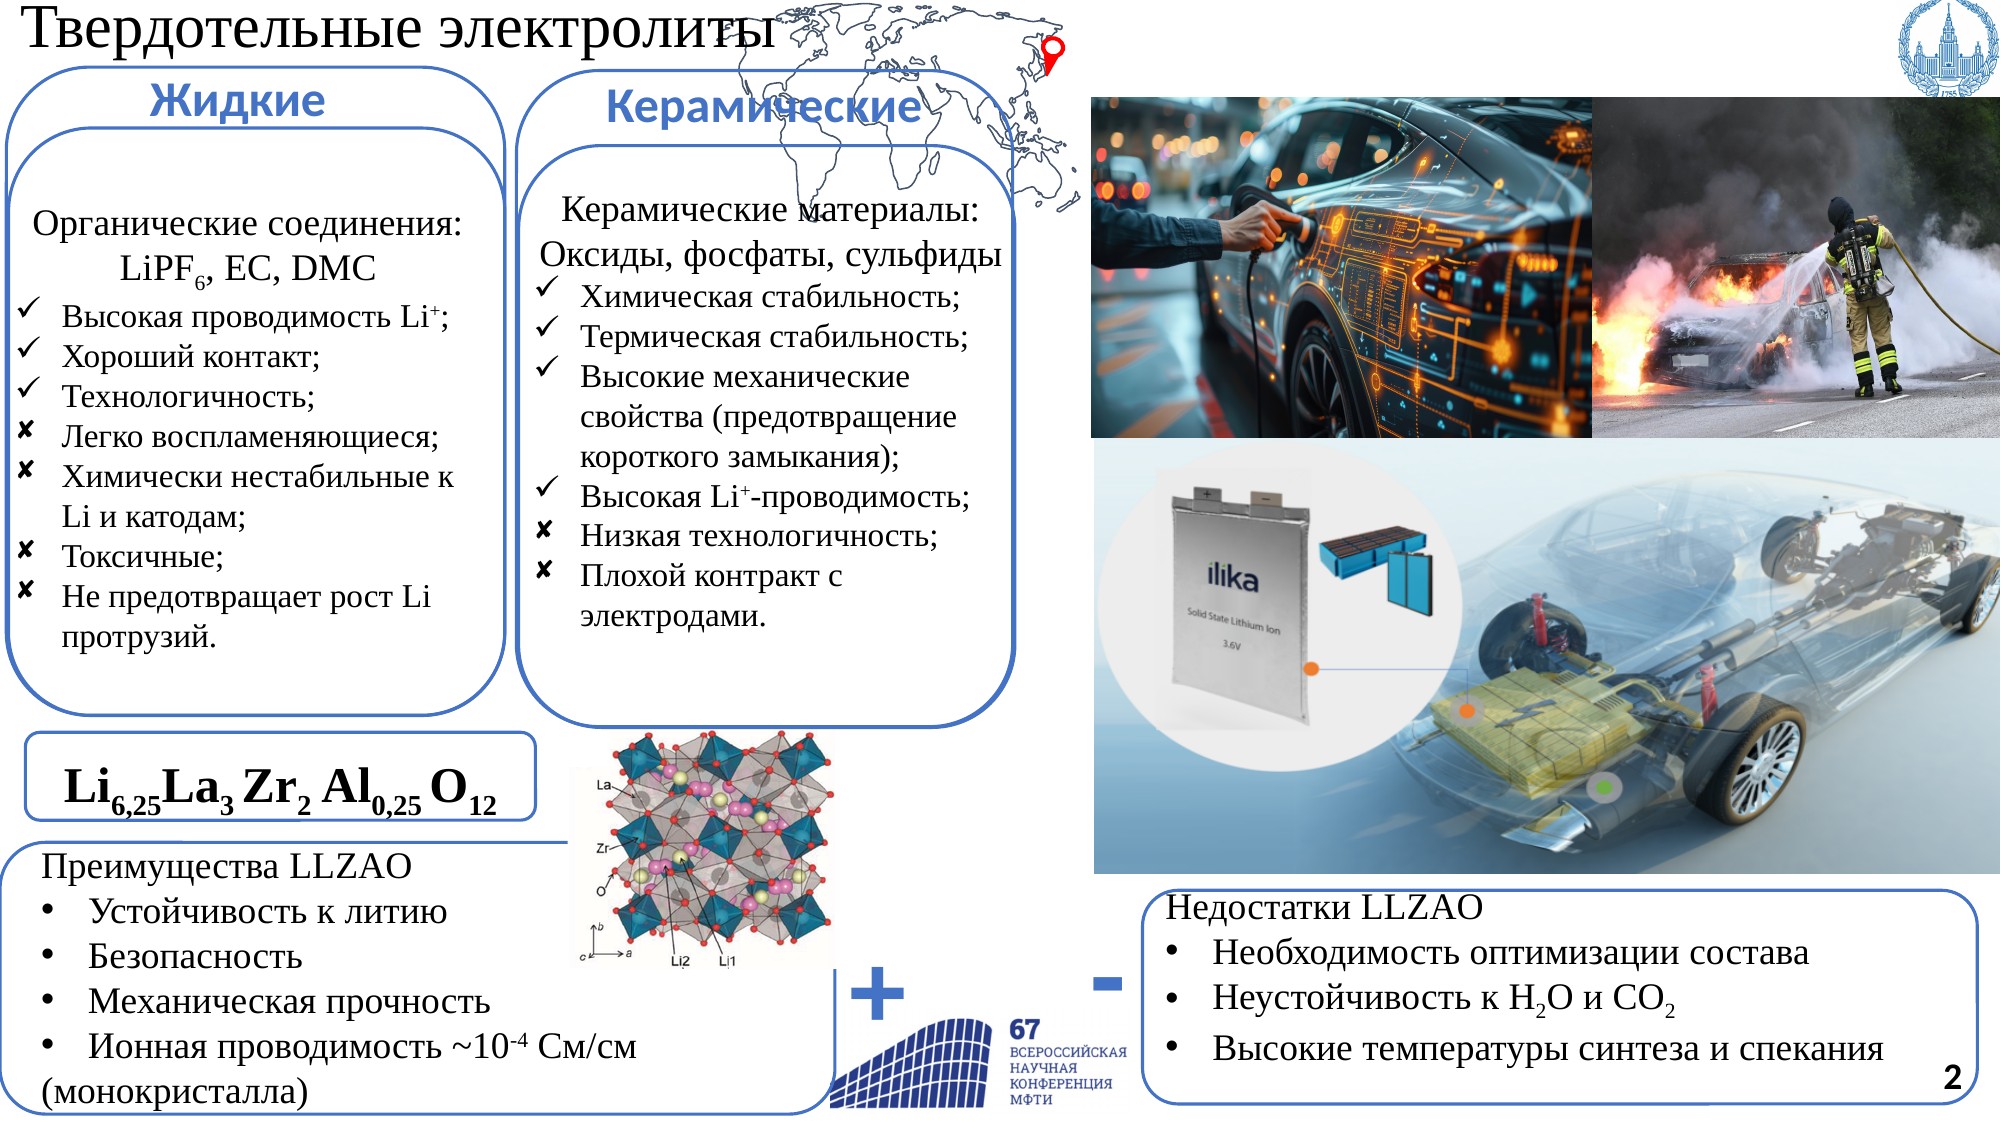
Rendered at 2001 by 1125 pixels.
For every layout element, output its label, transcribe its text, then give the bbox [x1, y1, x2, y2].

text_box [1039, 36, 1063, 77]
picture [1094, 438, 2000, 874]
text_box Недостатки LLZAO Необходимость оптимизации состава Неустойчивость к H2O и СO2 Высокие температуры синтеза и спекания [1161, 874, 2000, 1076]
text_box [516, 64, 1024, 728]
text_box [0, 59, 505, 716]
slide_number 2 [1950, 1079, 1978, 1105]
title Твердотельные электролиты [0, 0, 1191, 58]
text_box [543, 728, 862, 732]
text_box [1161, 889, 1979, 1106]
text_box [1090, 97, 2000, 438]
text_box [25, 732, 992, 822]
picture [1896, 0, 2000, 97]
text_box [543, 822, 862, 969]
text_box - [1161, 893, 1265, 1044]
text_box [716, 3, 1081, 222]
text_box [0, 833, 1161, 1122]
